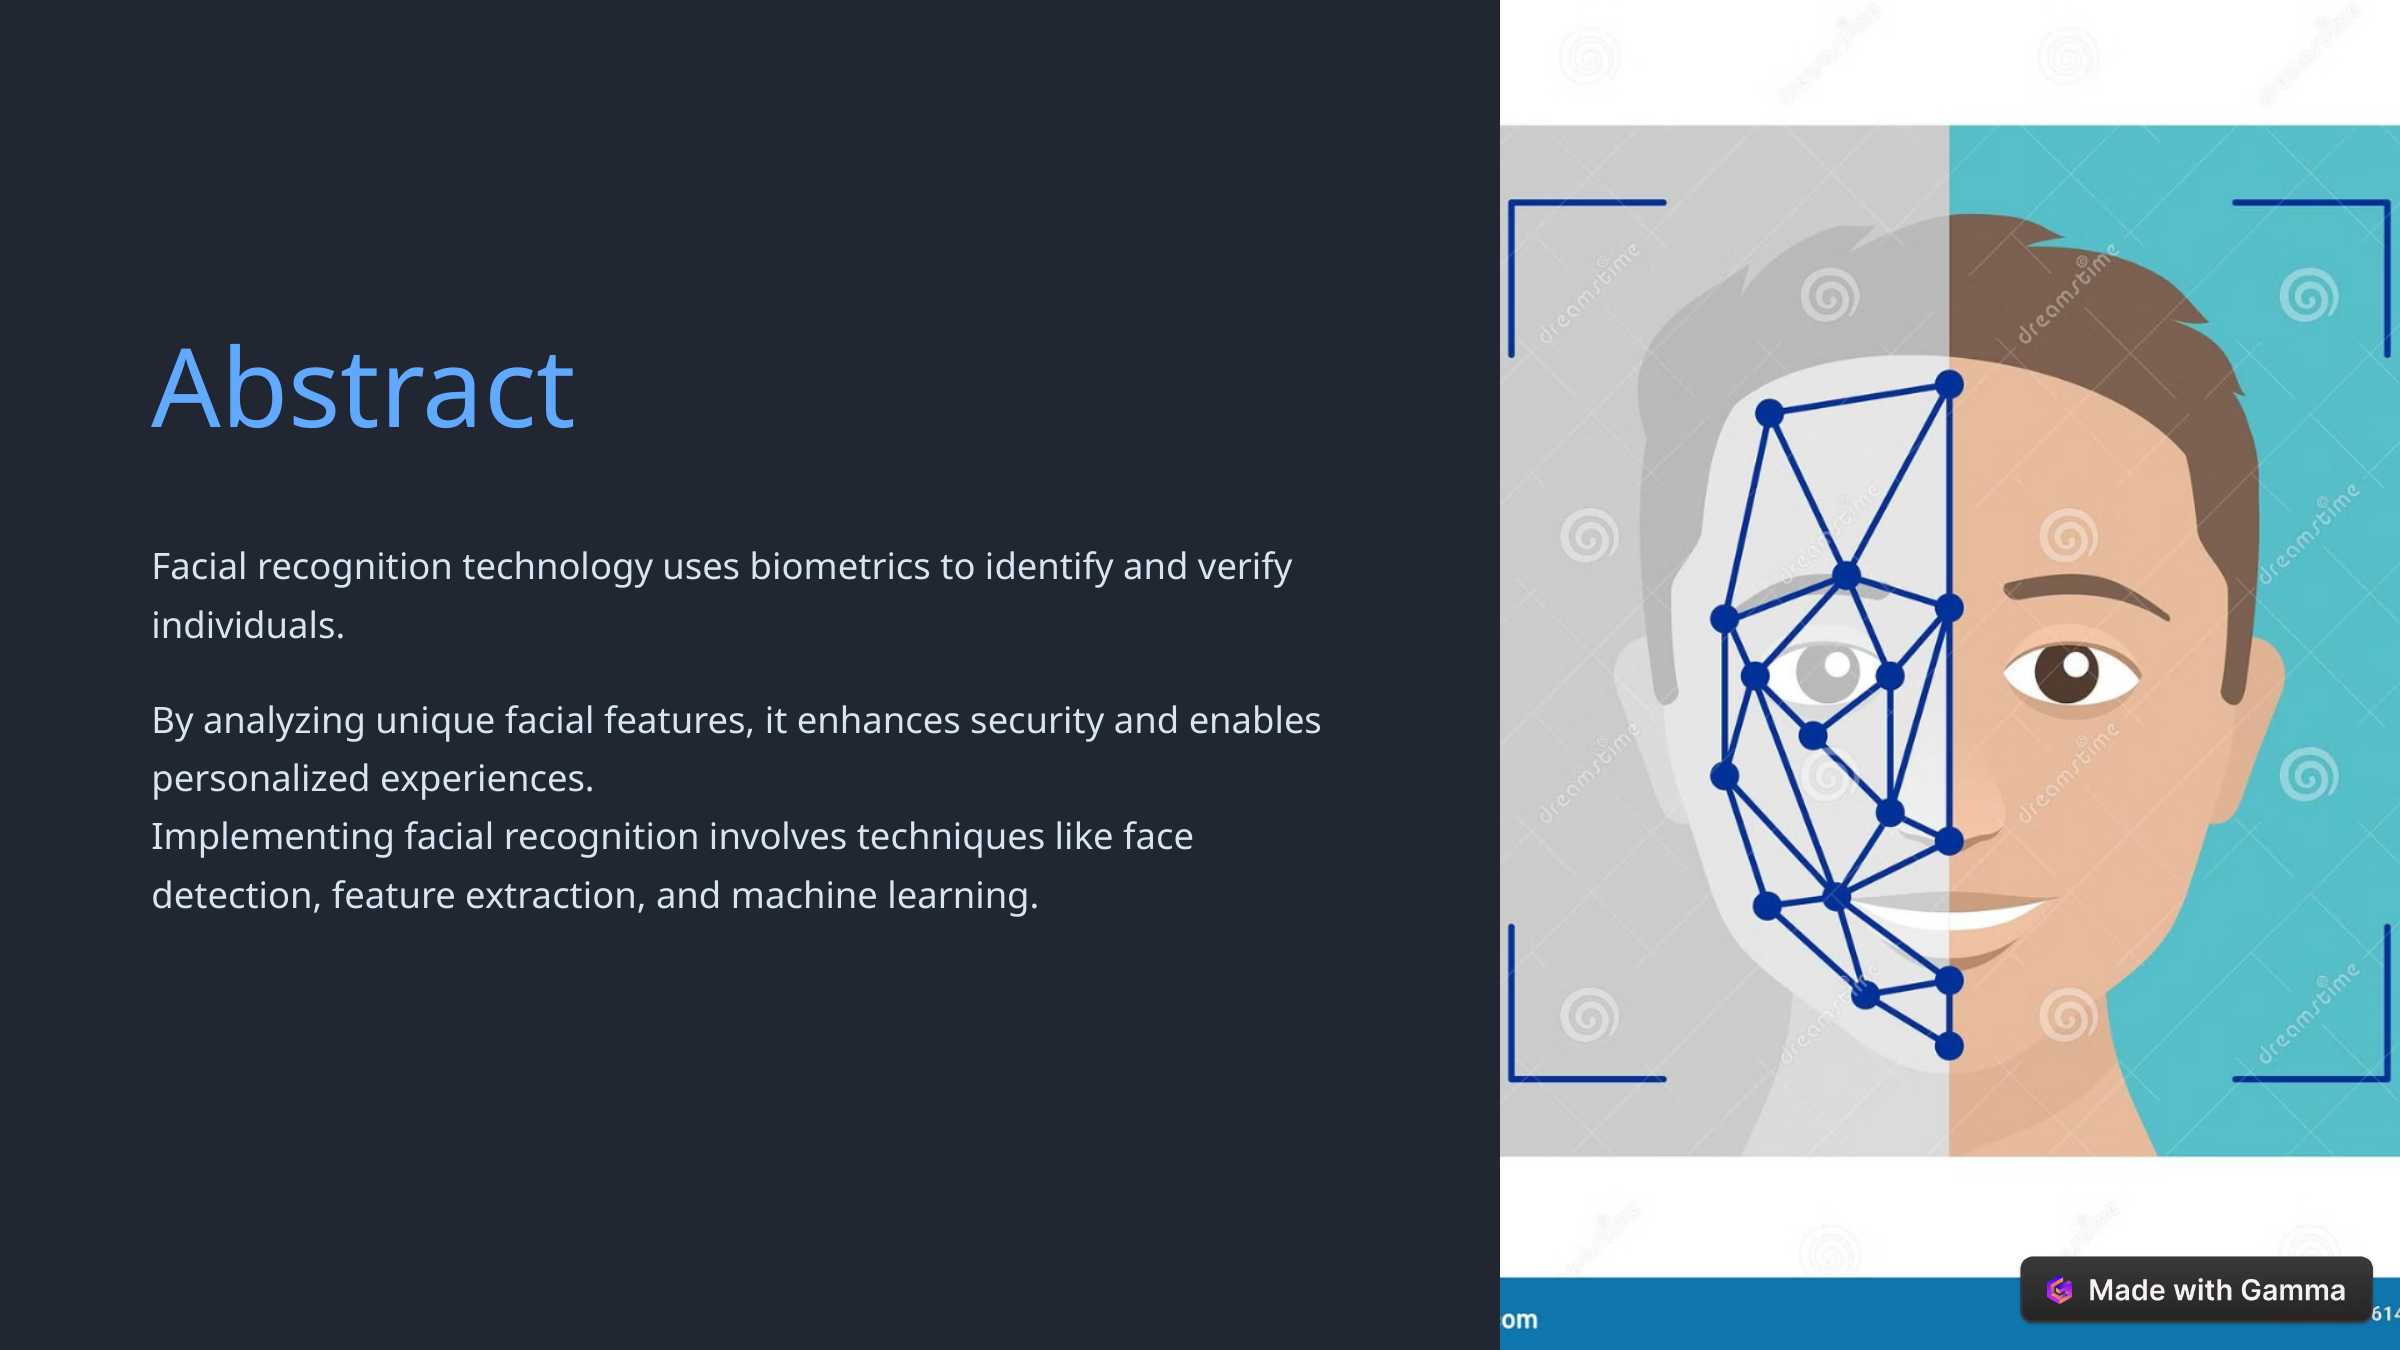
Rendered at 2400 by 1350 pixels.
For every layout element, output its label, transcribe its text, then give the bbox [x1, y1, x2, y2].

picture [1499, 0, 2400, 1350]
text_box [0, 0, 1499, 1350]
text_box Abstract [136, 305, 1364, 465]
text_box By analyzing unique facial features, it enhances security and enables personalized experiences. Implementing facial recognition involves techniques like face detection, feature extraction, and machine learning. [136, 674, 1364, 792]
text_box Facial recognition technology uses biometrics to identify and verify individuals. [136, 521, 1364, 638]
